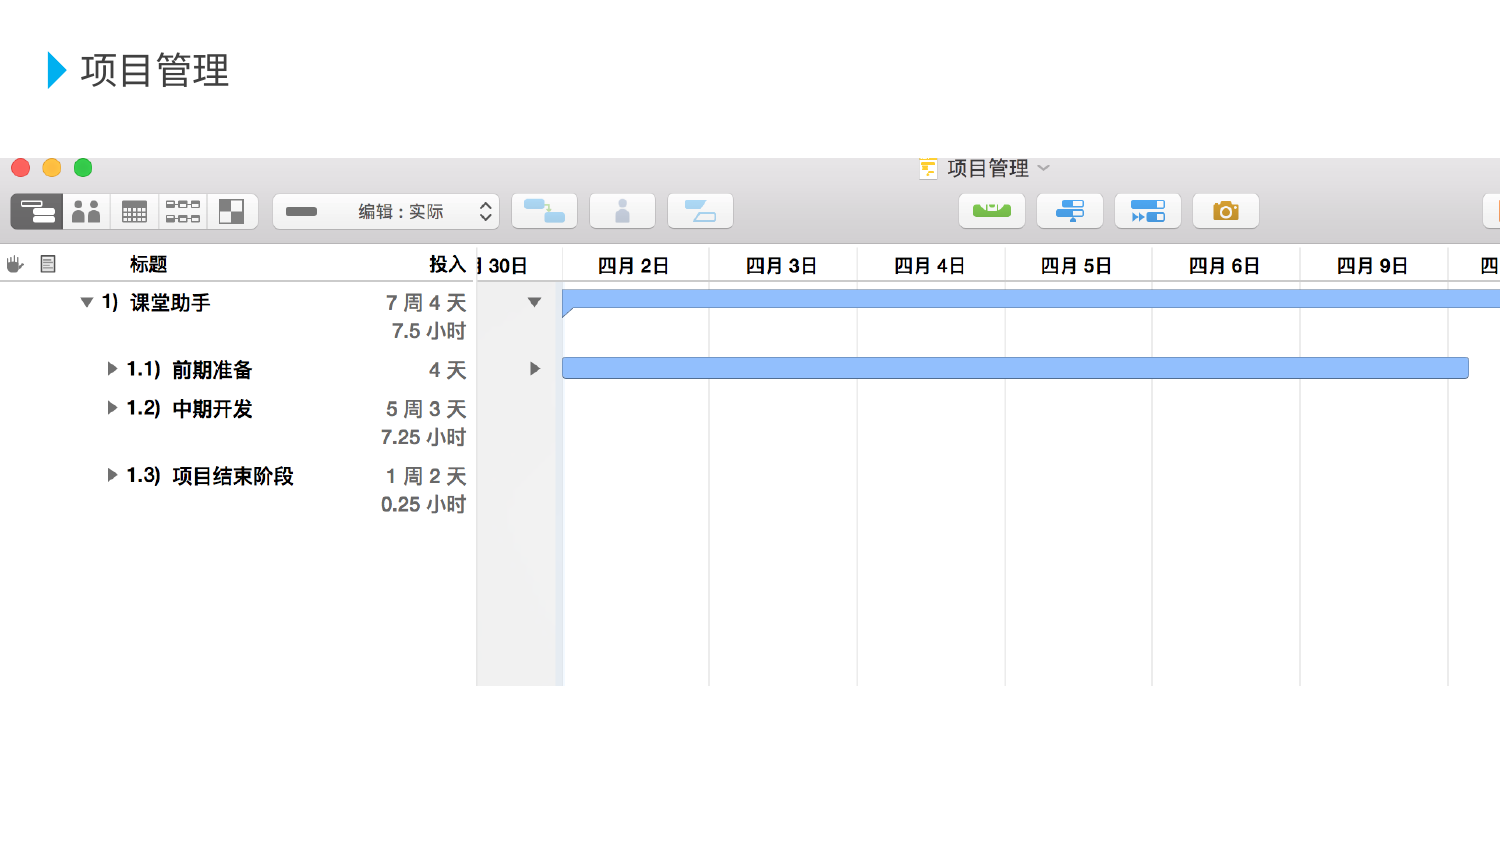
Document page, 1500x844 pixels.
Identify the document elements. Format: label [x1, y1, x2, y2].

text_box [48, 39, 247, 101]
picture [0, 158, 1500, 686]
